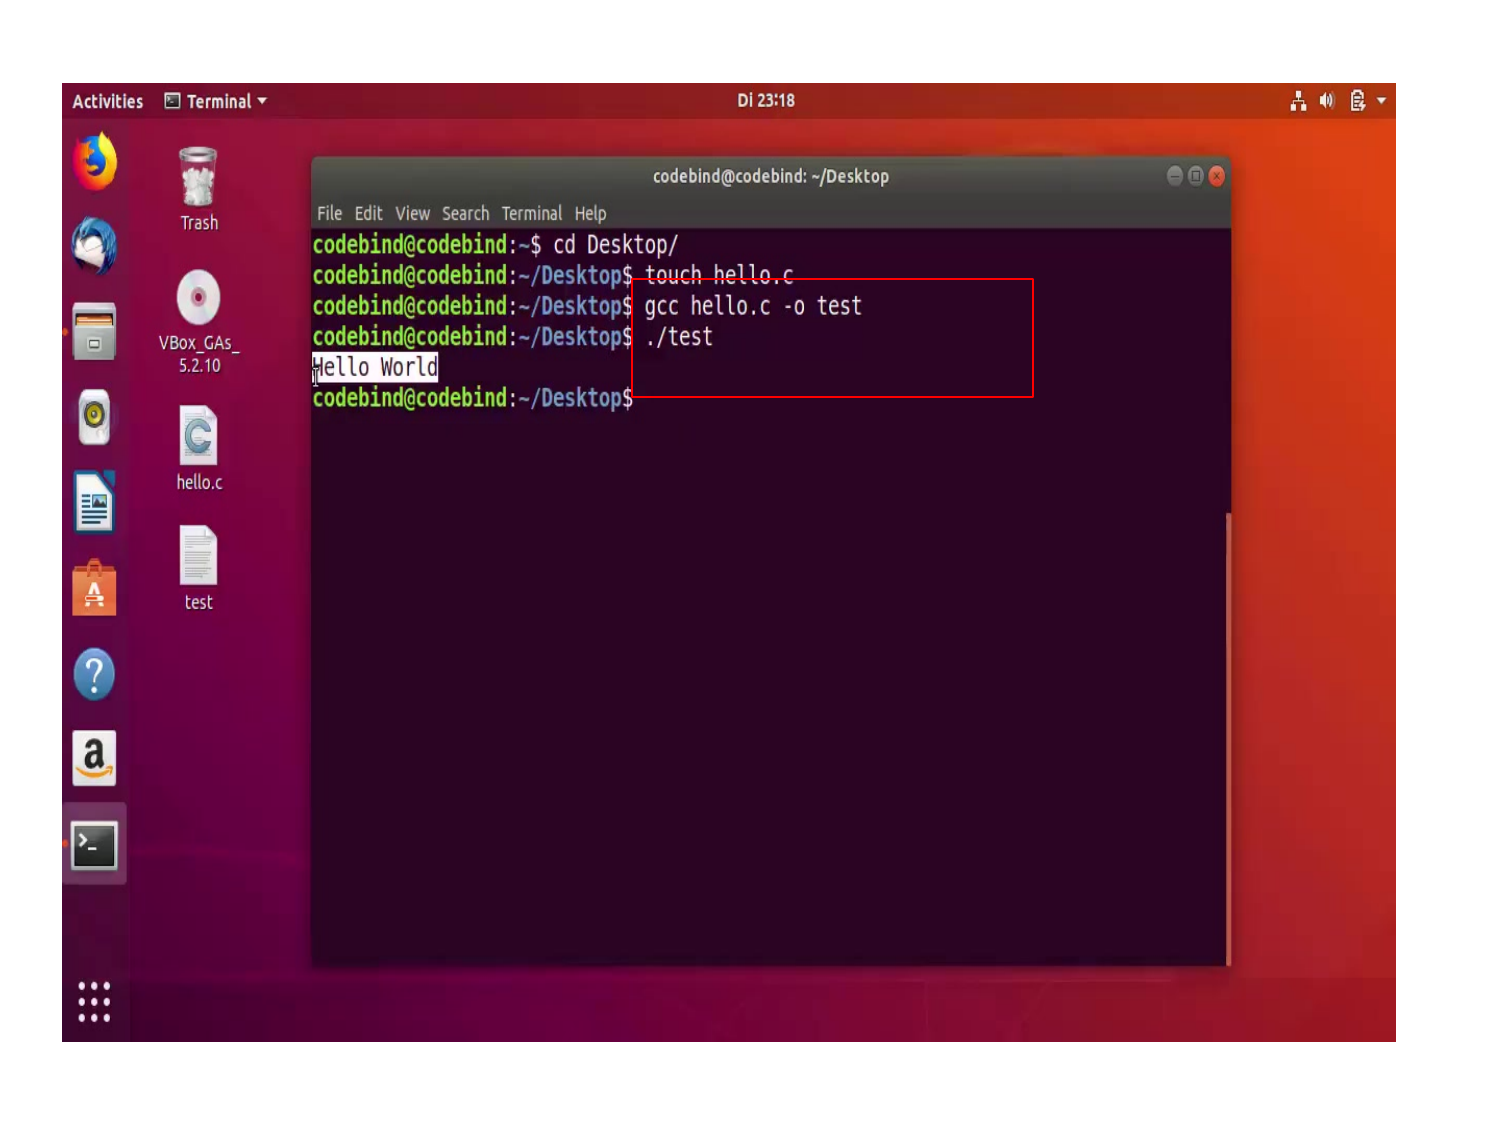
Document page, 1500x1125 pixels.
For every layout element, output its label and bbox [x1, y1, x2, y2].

picture [62, 83, 1396, 1042]
